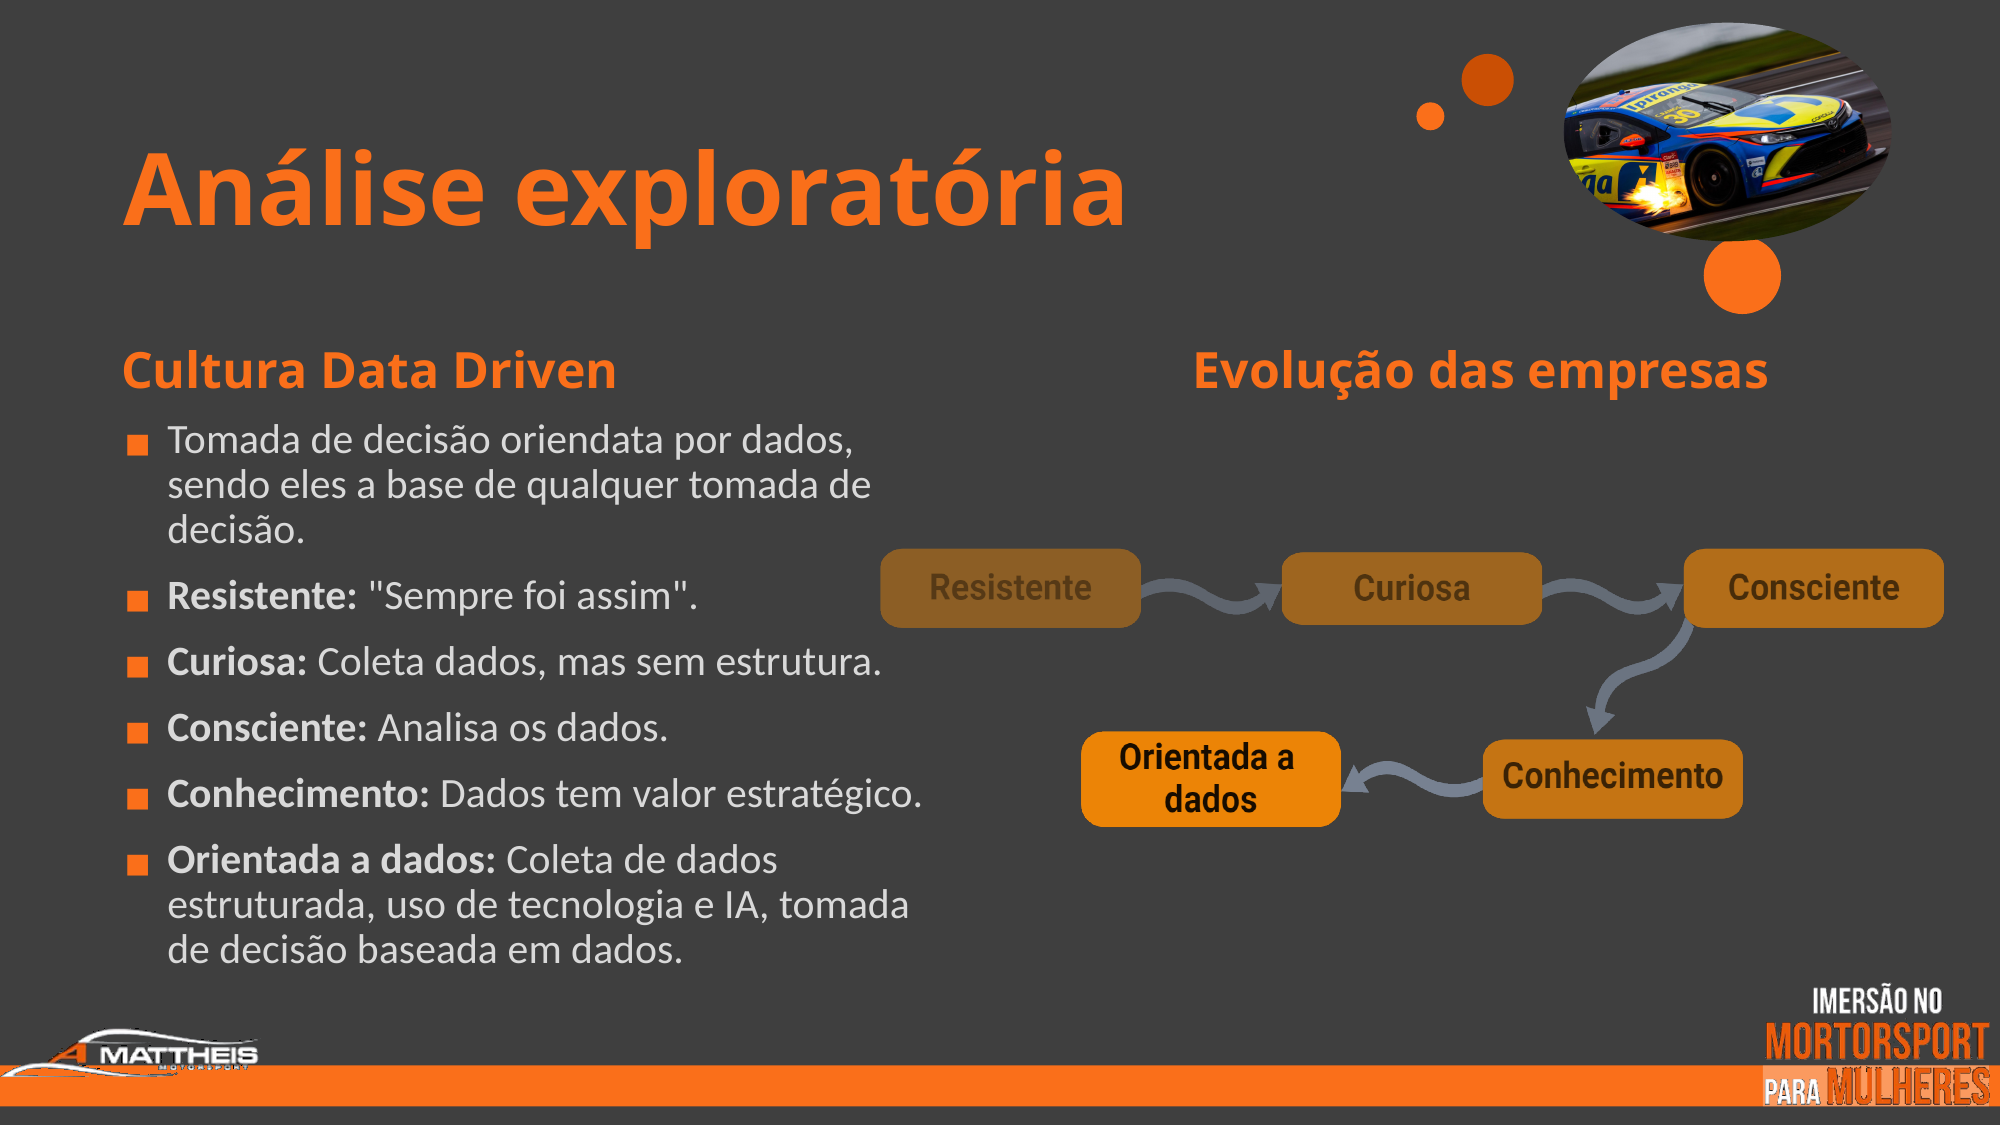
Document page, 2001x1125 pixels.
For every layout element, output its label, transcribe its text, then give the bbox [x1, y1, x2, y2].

picture [0, 1028, 261, 1077]
list Tomada de decisão oriendata por dados, sendo eles a base de qualquer tomada de decisão. Resistente: "Sempre foi assim". Curiosa: Coleta dados, mas sem estrutura. Consciente: Analisa os dados. Conhecimento: Dados tem valor estratégico. Orientada a dados: Coleta de dados estruturada, uso de tecnologia e IA, tomada de decisão baseada em dados. [108, 410, 794, 893]
picture [1563, 22, 1892, 242]
picture [799, 317, 2000, 1107]
list Cultura Data Driven [106, 337, 794, 410]
title Análise exploratória [108, 132, 1545, 269]
